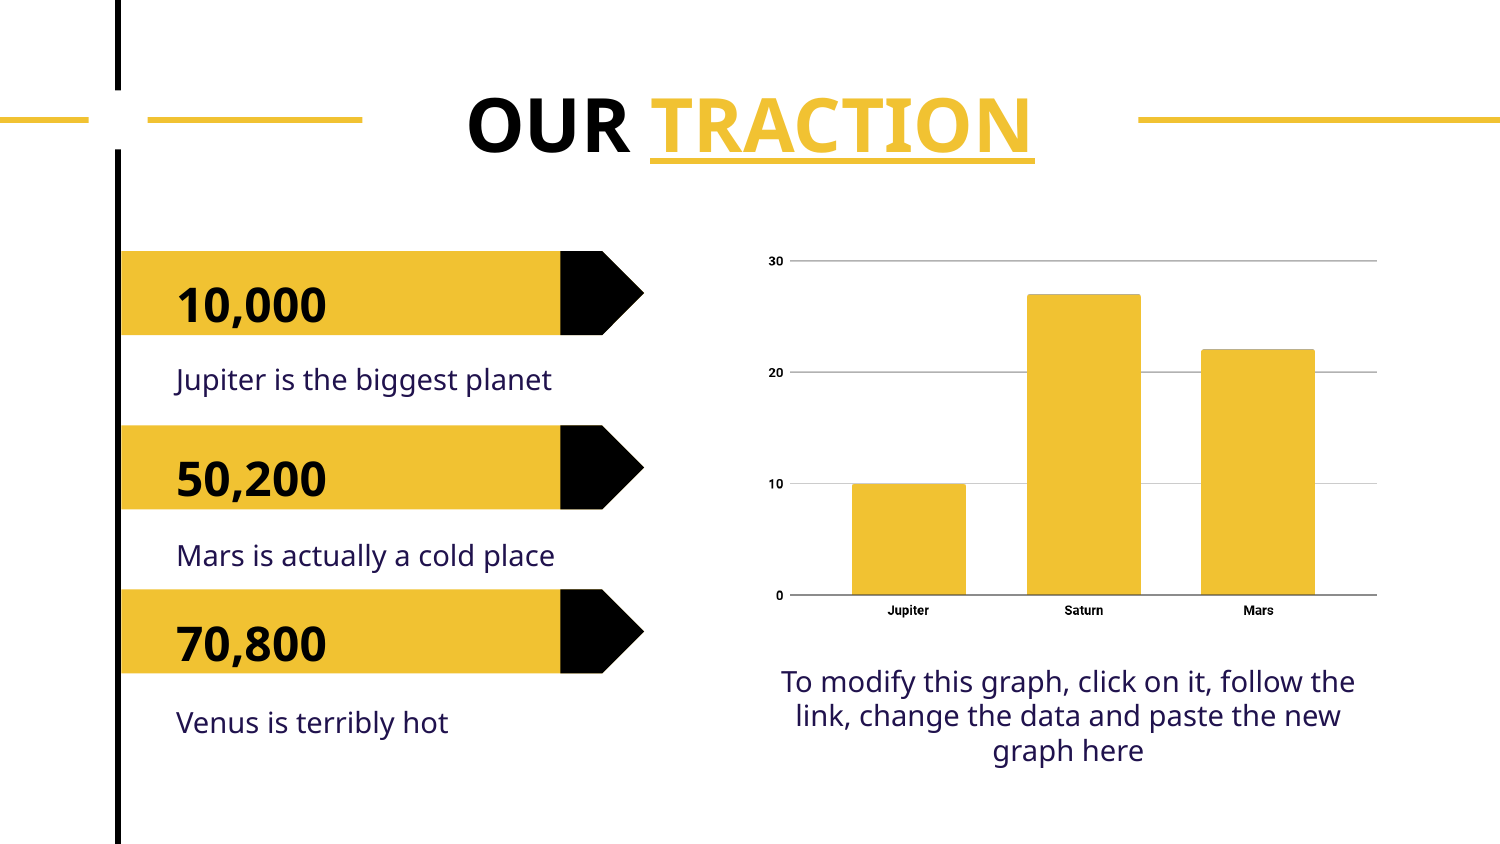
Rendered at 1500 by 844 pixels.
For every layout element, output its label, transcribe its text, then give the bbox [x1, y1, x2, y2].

picture [740, 232, 1397, 639]
text_box Jupiter is the biggest planet [161, 340, 684, 413]
text_box Mars is actually a cold place [161, 517, 664, 577]
title OUR TRACTION [118, 62, 1382, 188]
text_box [121, 589, 645, 674]
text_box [121, 425, 645, 510]
text_box Venus is terribly hot [161, 683, 664, 732]
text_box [121, 250, 645, 336]
text_box To modify this graph, click on it, follow the link, change the data and paste the new graph here [749, 647, 1388, 732]
